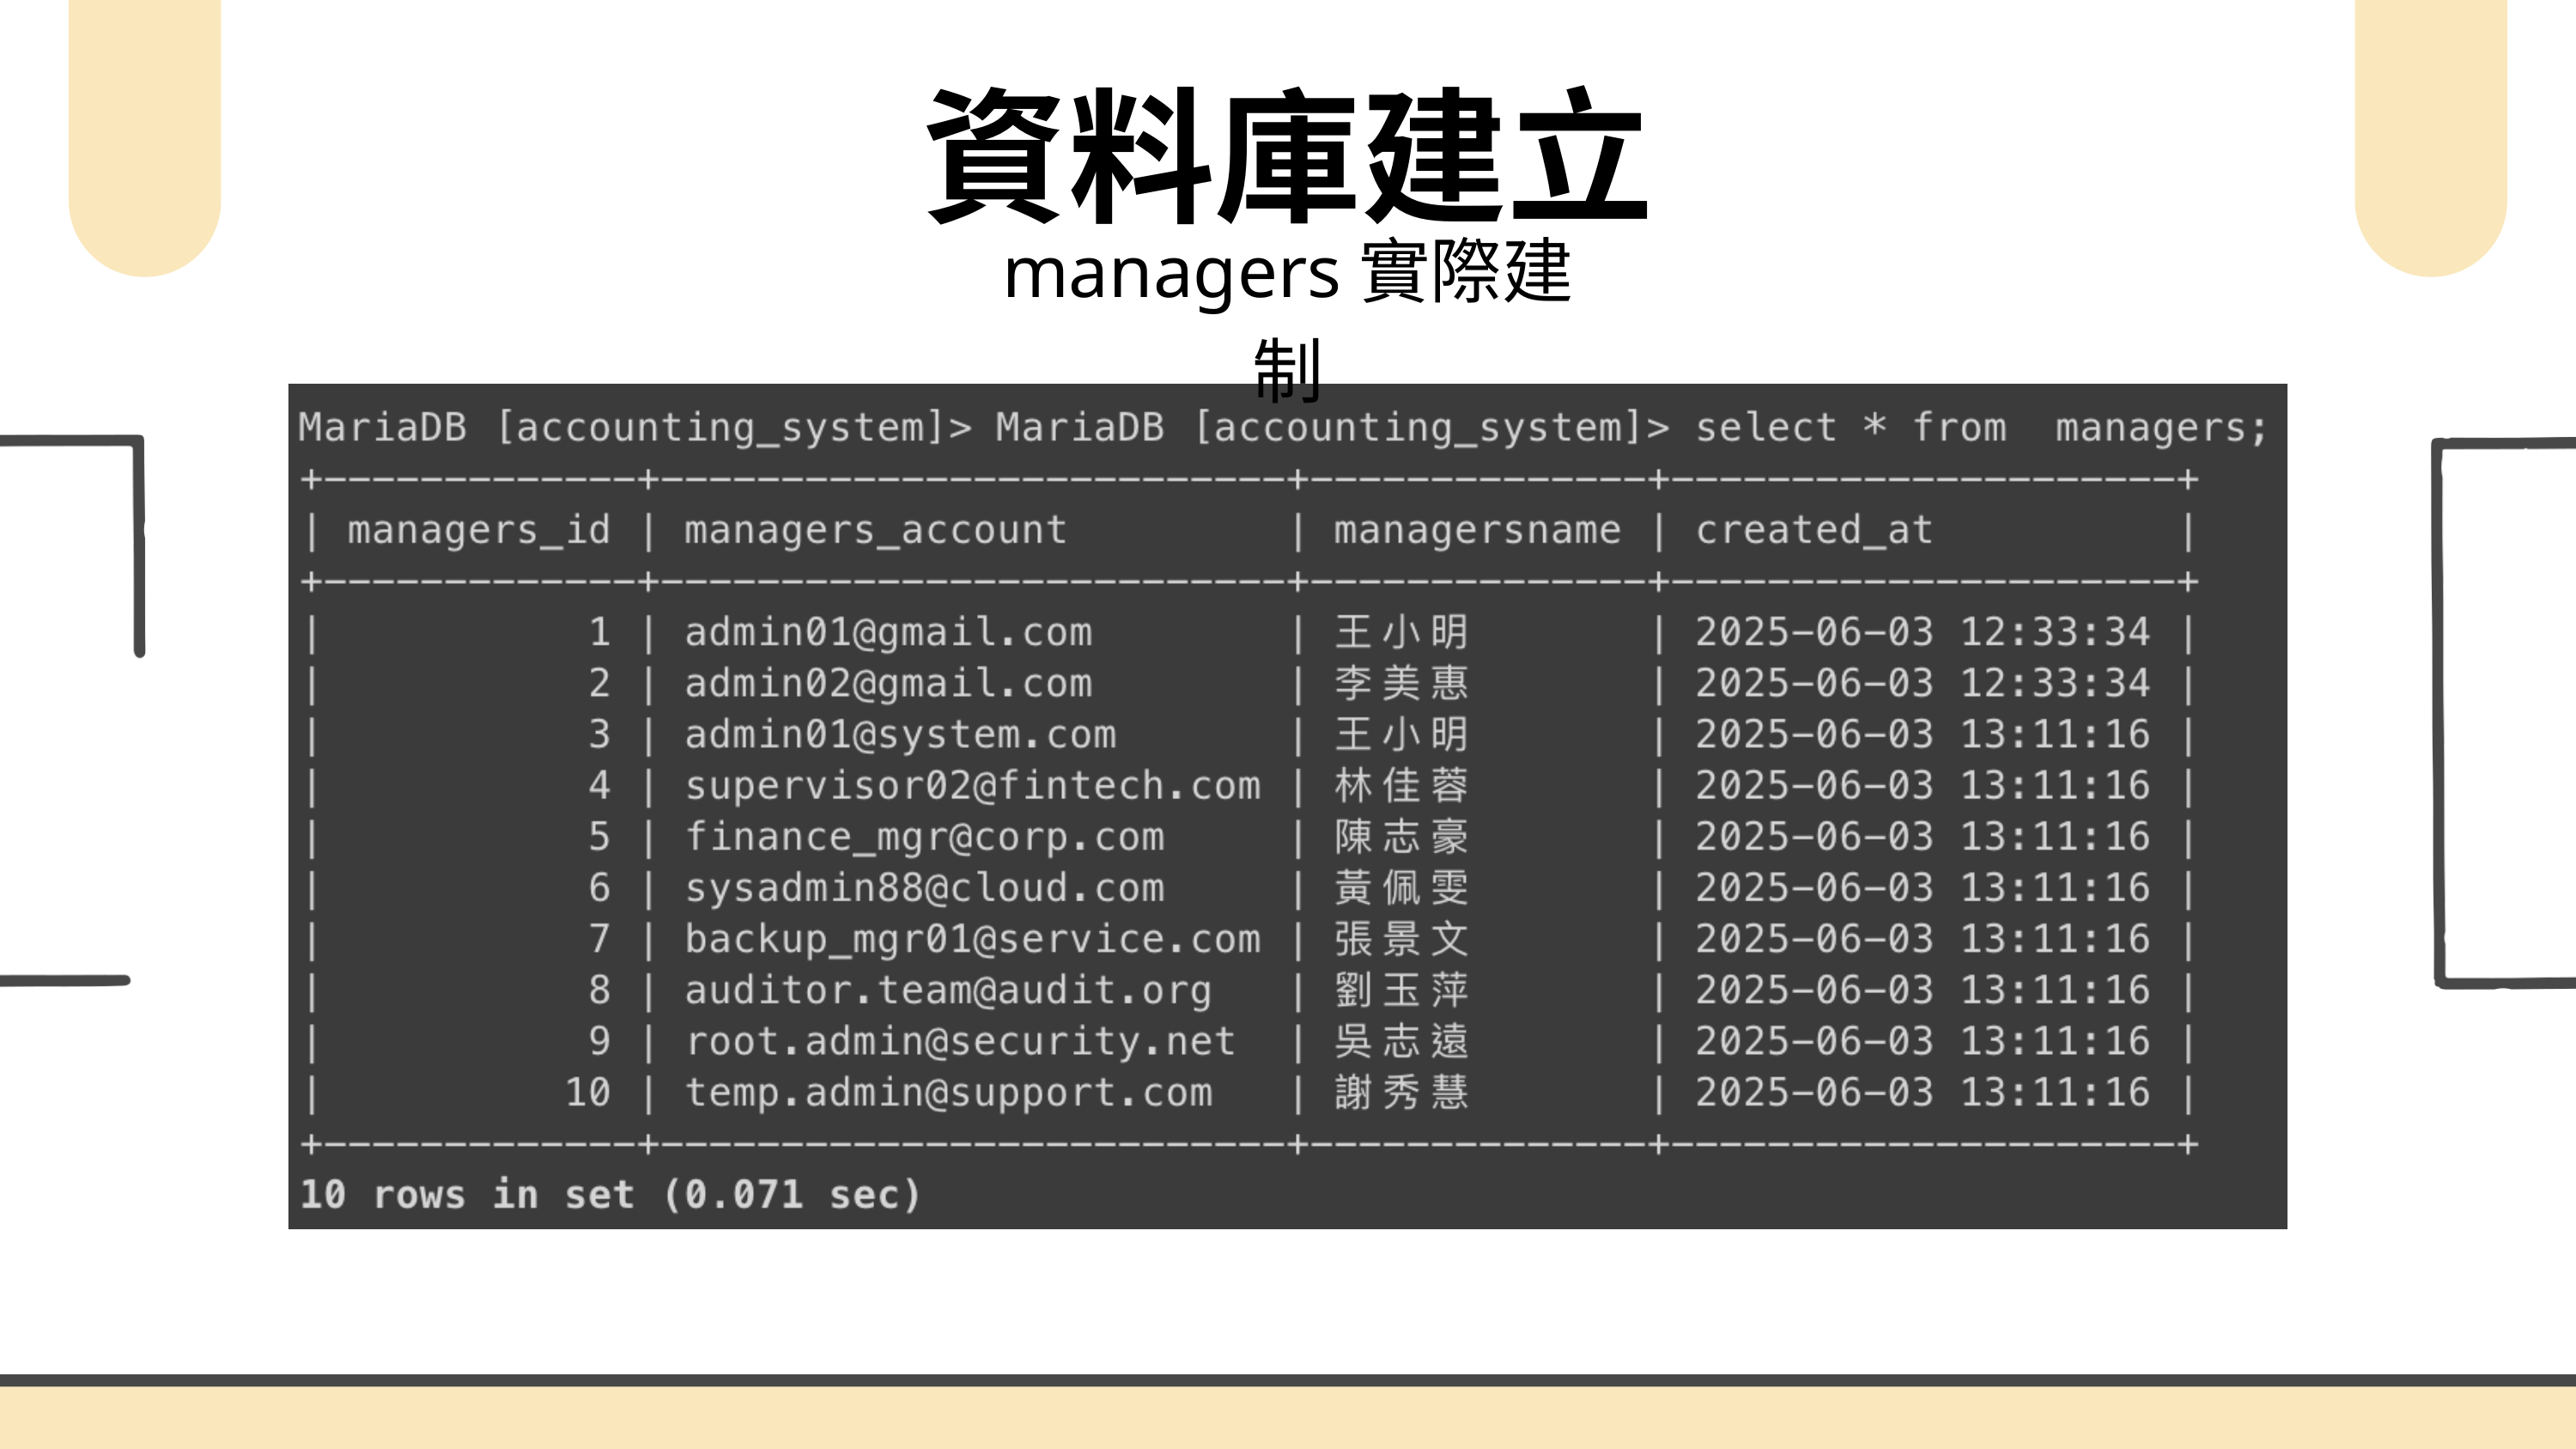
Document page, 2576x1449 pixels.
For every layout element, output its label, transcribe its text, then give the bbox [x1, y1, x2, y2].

text_box [0, 434, 146, 990]
text_box 資料庫建立 [686, 35, 1890, 241]
text_box [2431, 434, 2576, 990]
text_box managers實際建制 [979, 211, 1596, 412]
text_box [68, 0, 222, 277]
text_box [0, 1379, 2576, 1449]
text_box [2354, 0, 2508, 277]
text_box [288, 384, 2288, 1229]
